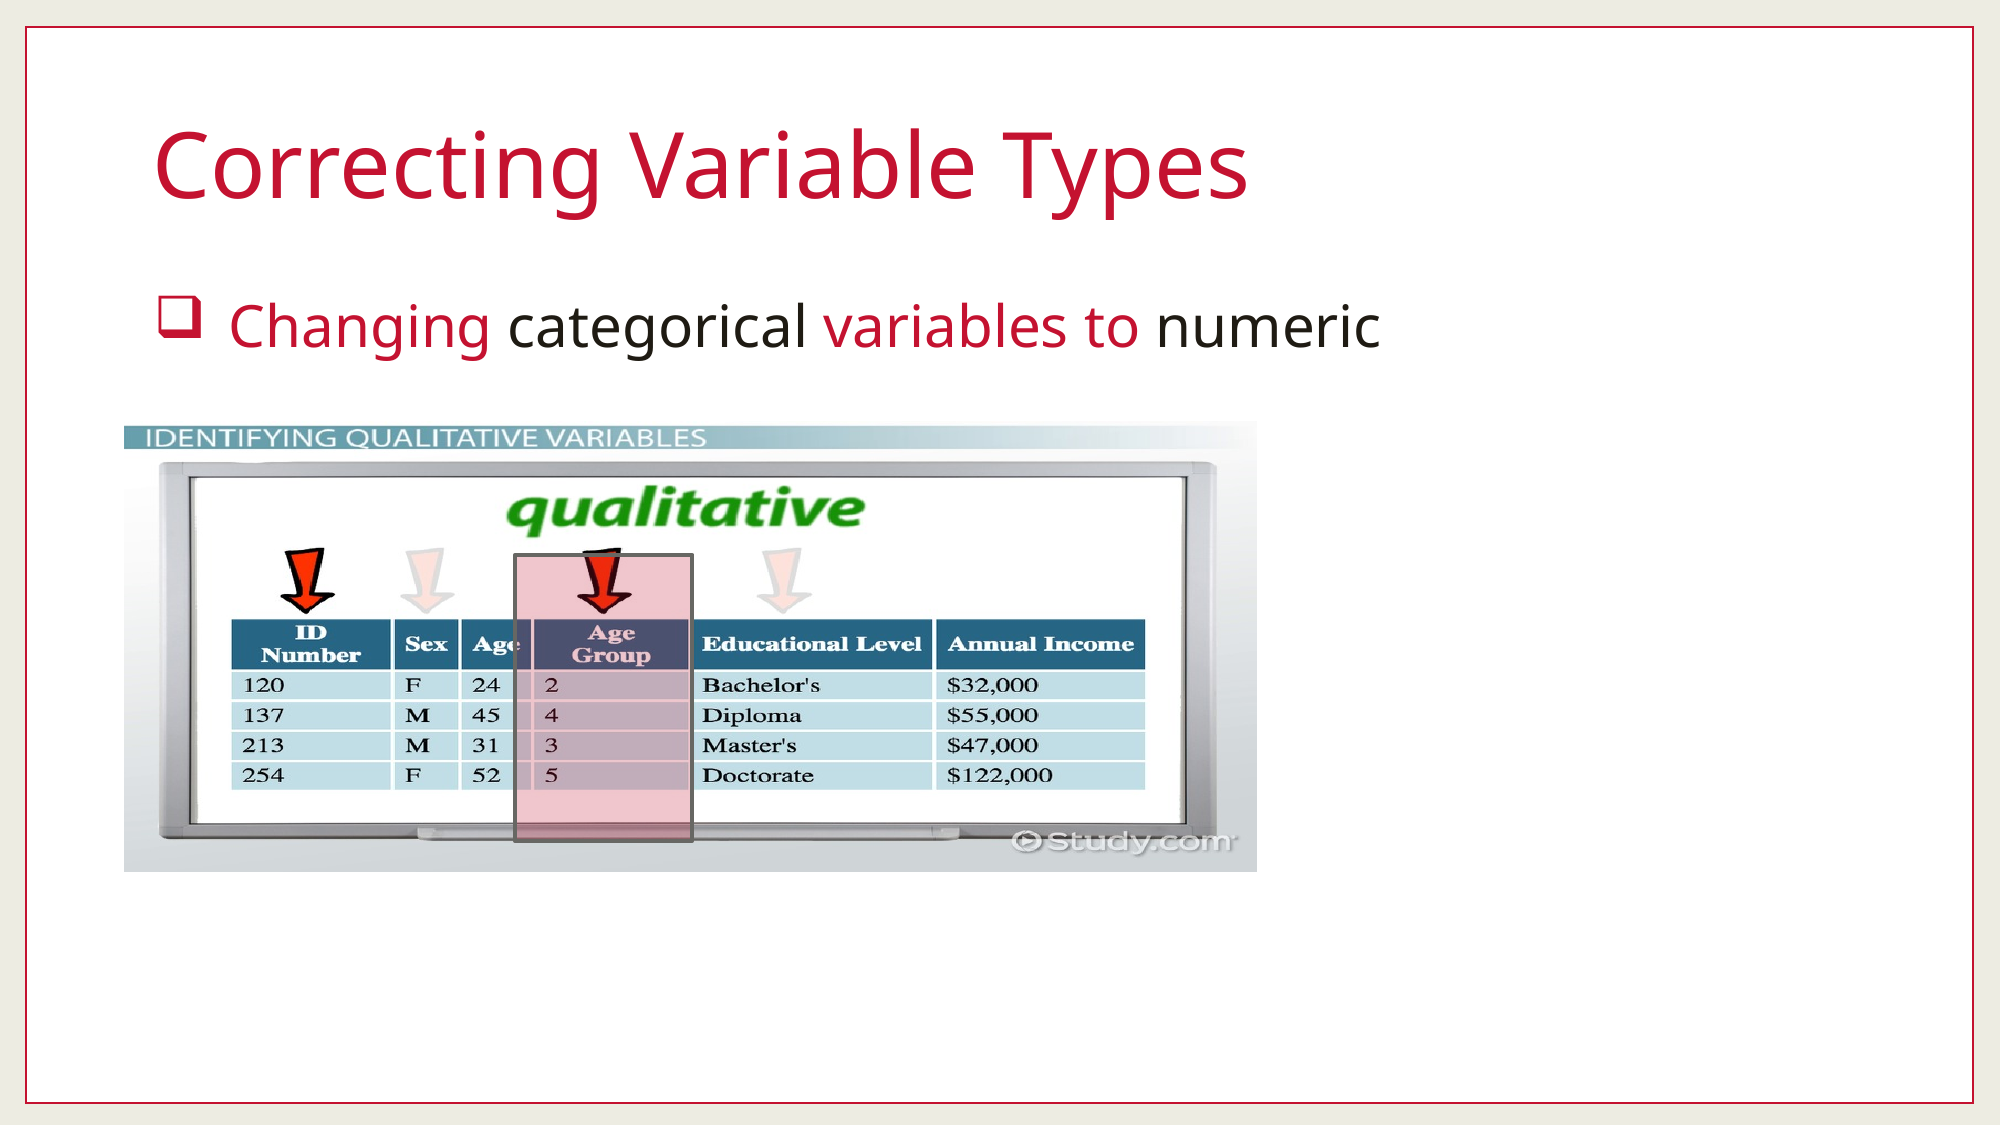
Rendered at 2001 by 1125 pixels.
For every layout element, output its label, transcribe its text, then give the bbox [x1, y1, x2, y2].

picture [124, 421, 1257, 872]
title Correcting Variable Types [137, 59, 1945, 278]
list Changing categorical variables to numeric [138, 289, 1956, 1004]
